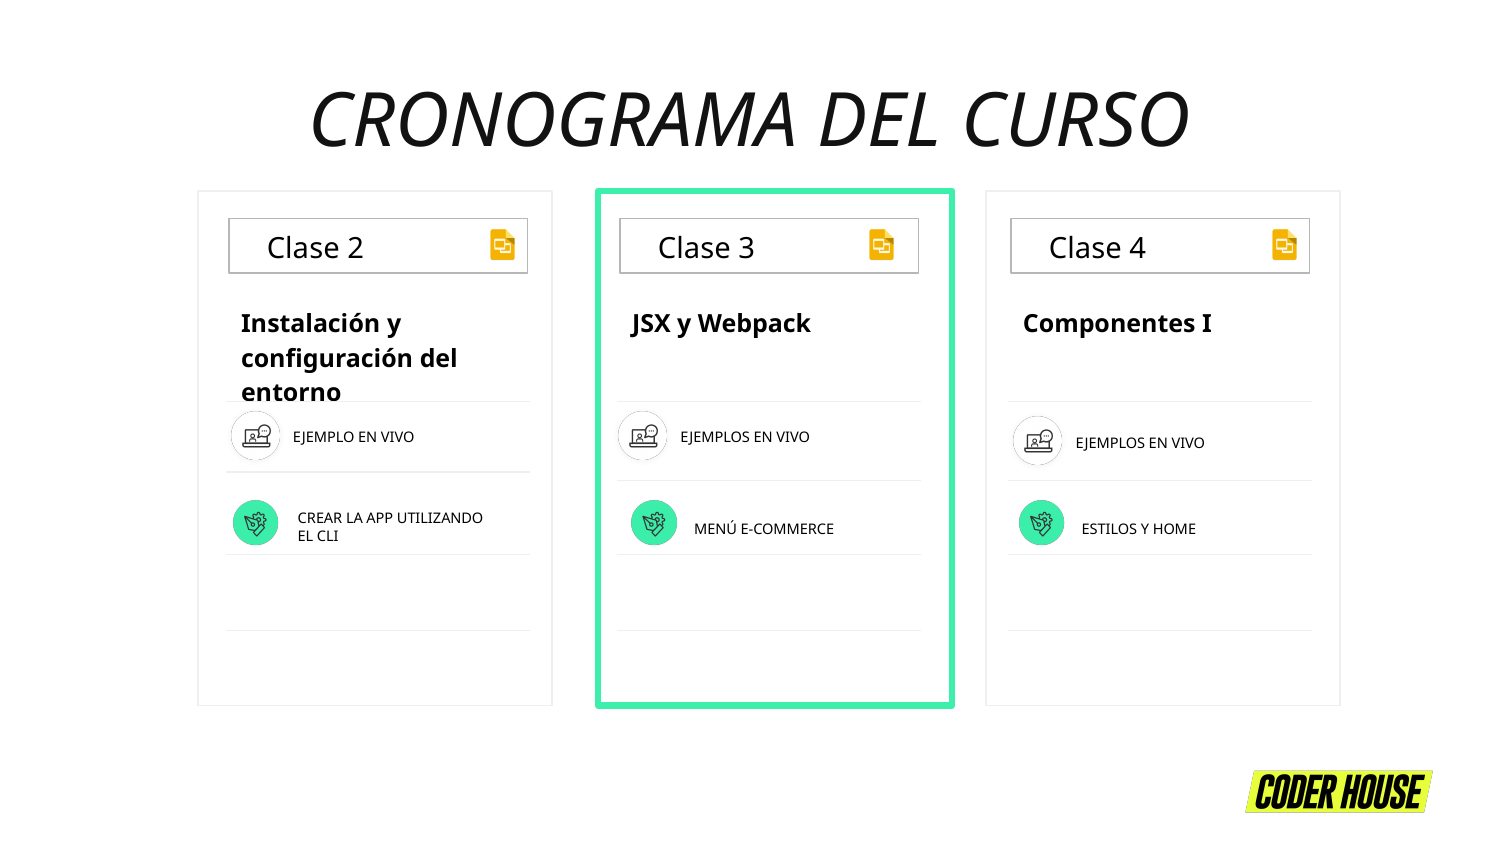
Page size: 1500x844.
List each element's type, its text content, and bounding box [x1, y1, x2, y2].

text_box MENÚ E-COMMERCE [679, 488, 907, 534]
text_box [846, 218, 919, 273]
picture [865, 227, 898, 261]
picture [1007, 410, 1069, 471]
picture [612, 405, 673, 466]
picture [486, 227, 520, 261]
text_box [598, 198, 953, 706]
text_box [1010, 218, 1033, 273]
text_box EJEMPLO EN VIVO [290, 413, 494, 460]
text_box Instalación y configuración del entorno [226, 288, 531, 358]
text_box [198, 190, 553, 706]
text_box Clase 4 [1033, 214, 1237, 275]
text_box JSX y Webpack [617, 288, 922, 358]
text_box [985, 190, 1340, 706]
text_box EJEMPLOS EN VIVO [1073, 418, 1277, 466]
text_box ESTILOS Y HOME [1066, 488, 1295, 534]
picture [628, 496, 680, 548]
text_box CRONOGRAMA DEL CURSO [229, 34, 1271, 198]
picture [230, 496, 282, 548]
text_box CREAR LA APP UTILIZANDO EL CLI [282, 494, 511, 541]
text_box EJEMPLOS EN VIVO [678, 413, 882, 460]
picture [1016, 496, 1067, 548]
text_box Clase 2 [251, 214, 455, 275]
text_box [455, 218, 528, 273]
text_box [228, 218, 251, 273]
text_box Clase 3 [642, 214, 846, 275]
text_box [619, 218, 642, 273]
text_box Componentes I [1007, 288, 1313, 358]
picture [1241, 764, 1437, 819]
text_box [1237, 218, 1310, 273]
picture [224, 405, 286, 466]
picture [1268, 227, 1301, 261]
